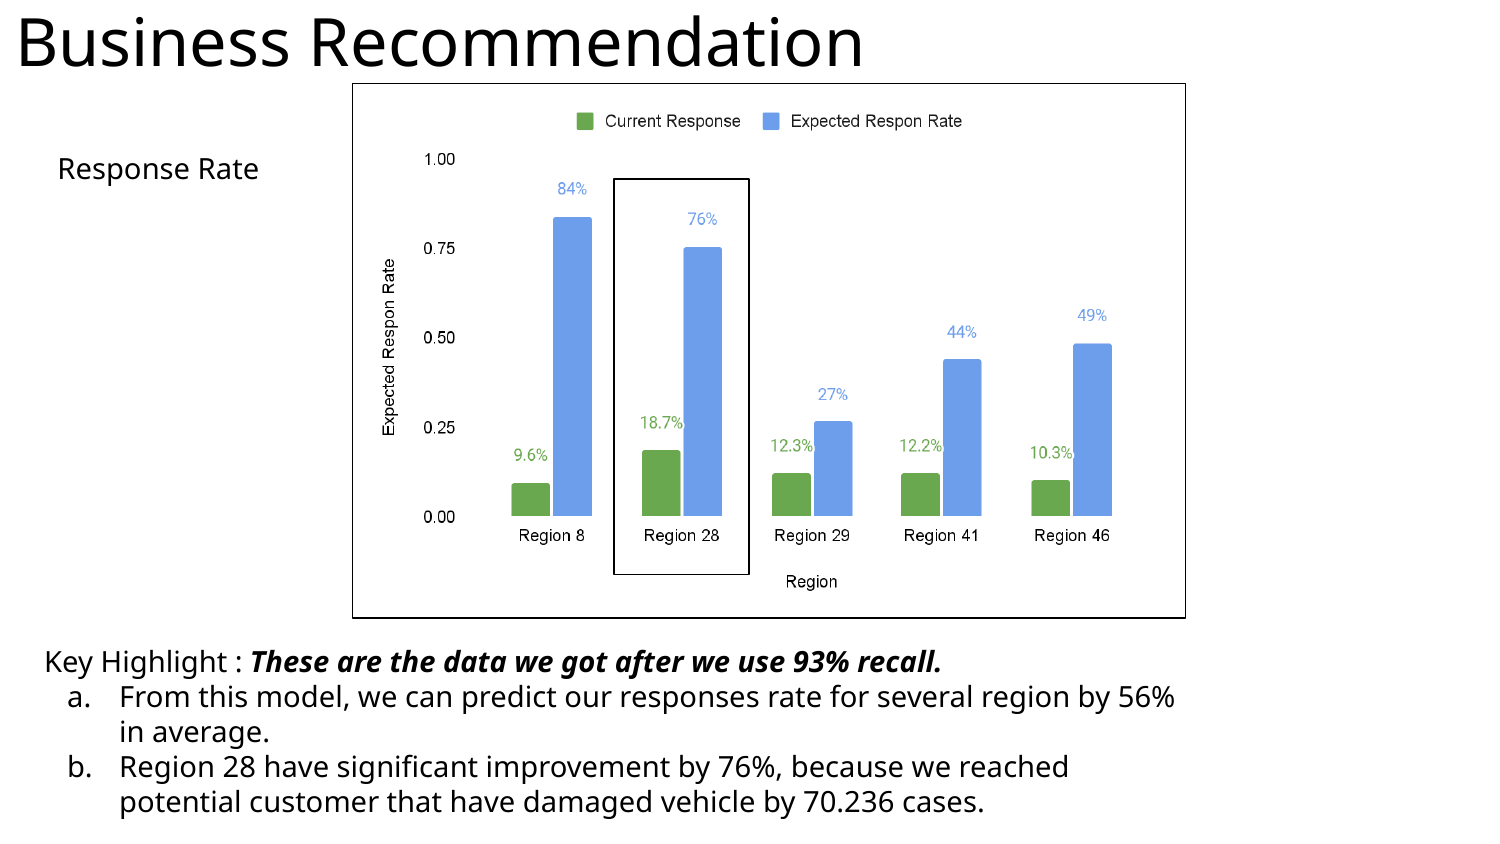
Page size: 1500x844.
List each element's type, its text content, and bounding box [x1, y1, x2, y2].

text_box Key Highlight : These are the data we got after we use 93% recall. From this model, we can predict our responses rate for several region by 56% in average. Region 28 have significant improvement by 76%, because we reached potential customer that have damaged vehicle by 70.236 cases. [29, 628, 1209, 833]
picture [352, 84, 1186, 618]
text_box Response Rate [42, 135, 330, 201]
text_box Business Recommendation [0, 0, 1293, 95]
